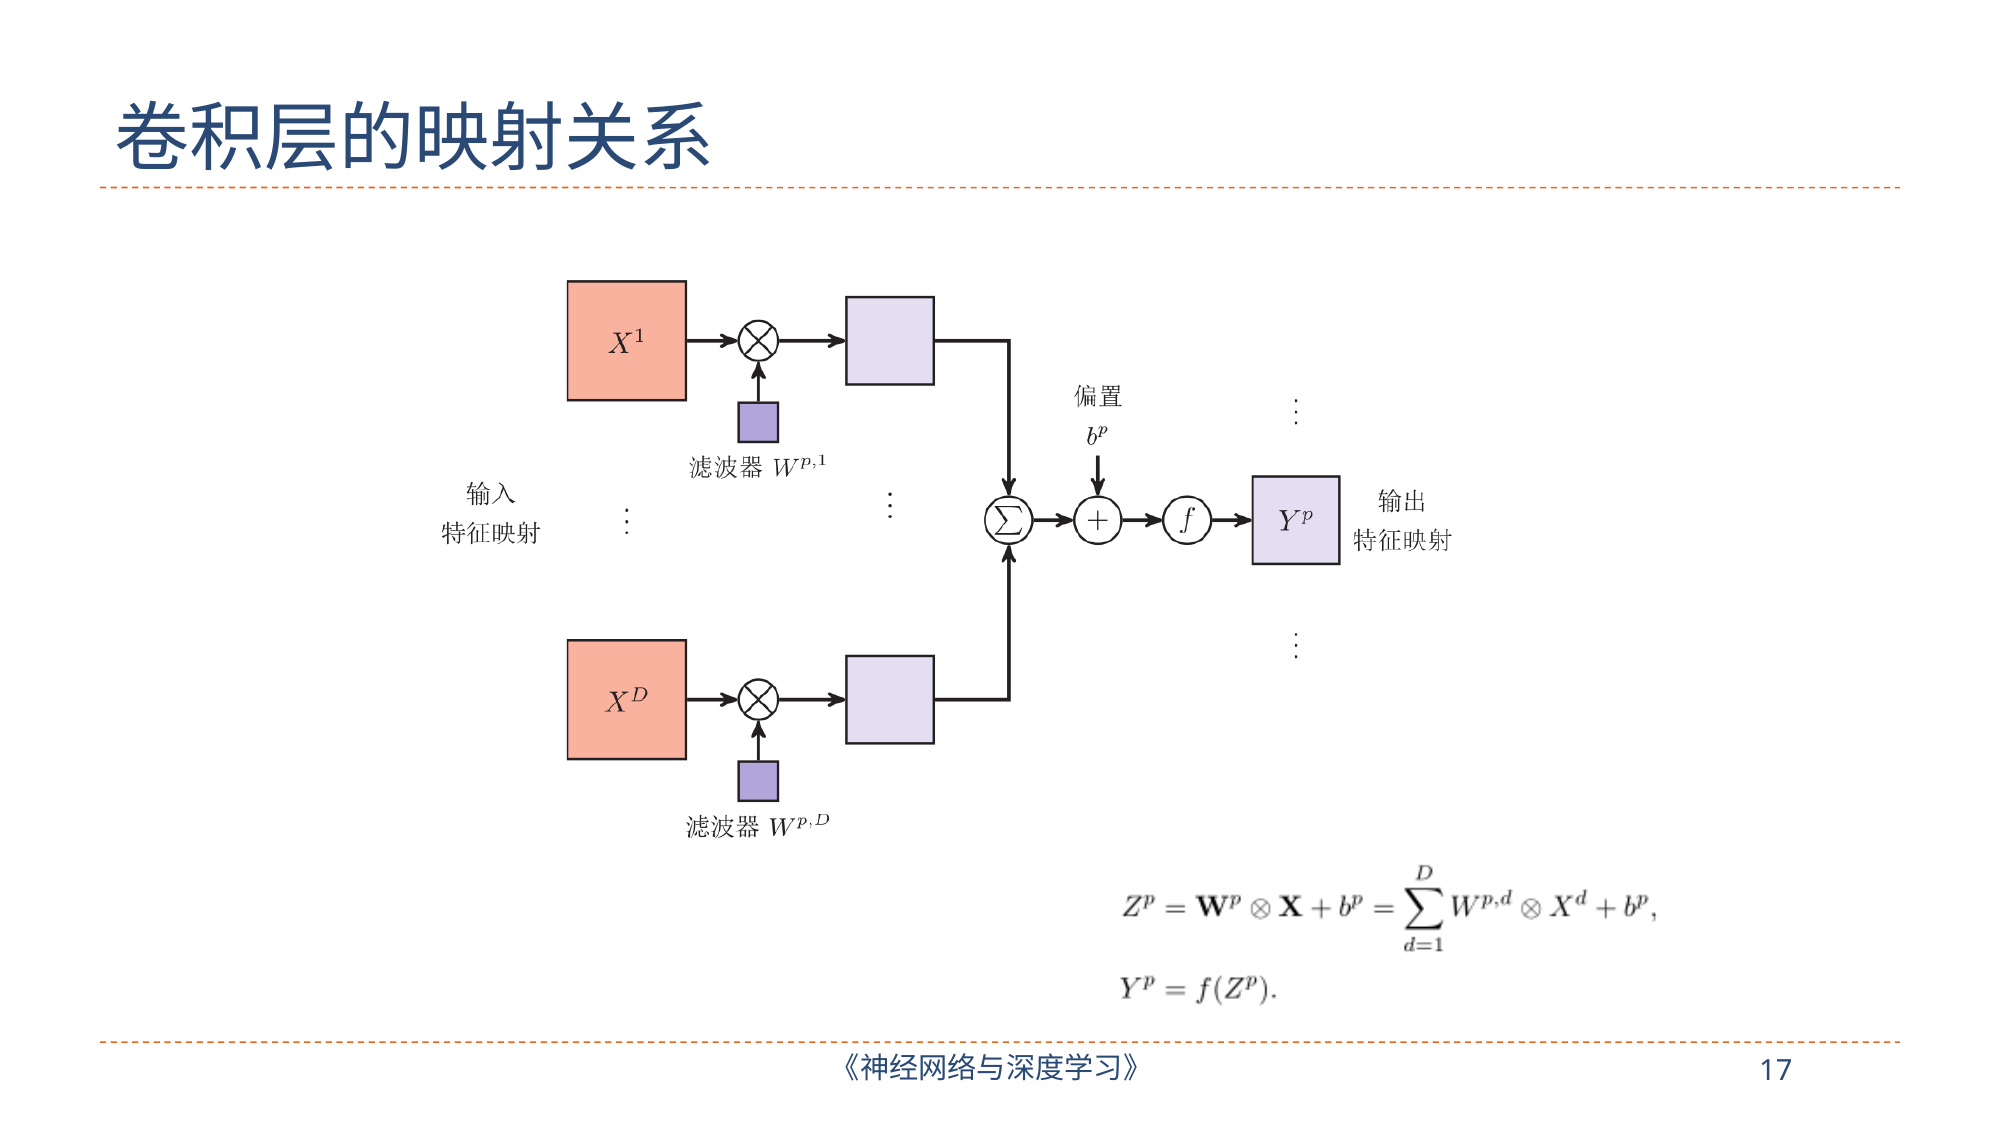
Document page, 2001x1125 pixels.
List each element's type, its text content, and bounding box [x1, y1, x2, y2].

title 卷积层的映射关系 [99, 24, 1900, 188]
picture [424, 268, 1480, 857]
picture [1112, 862, 1676, 1020]
